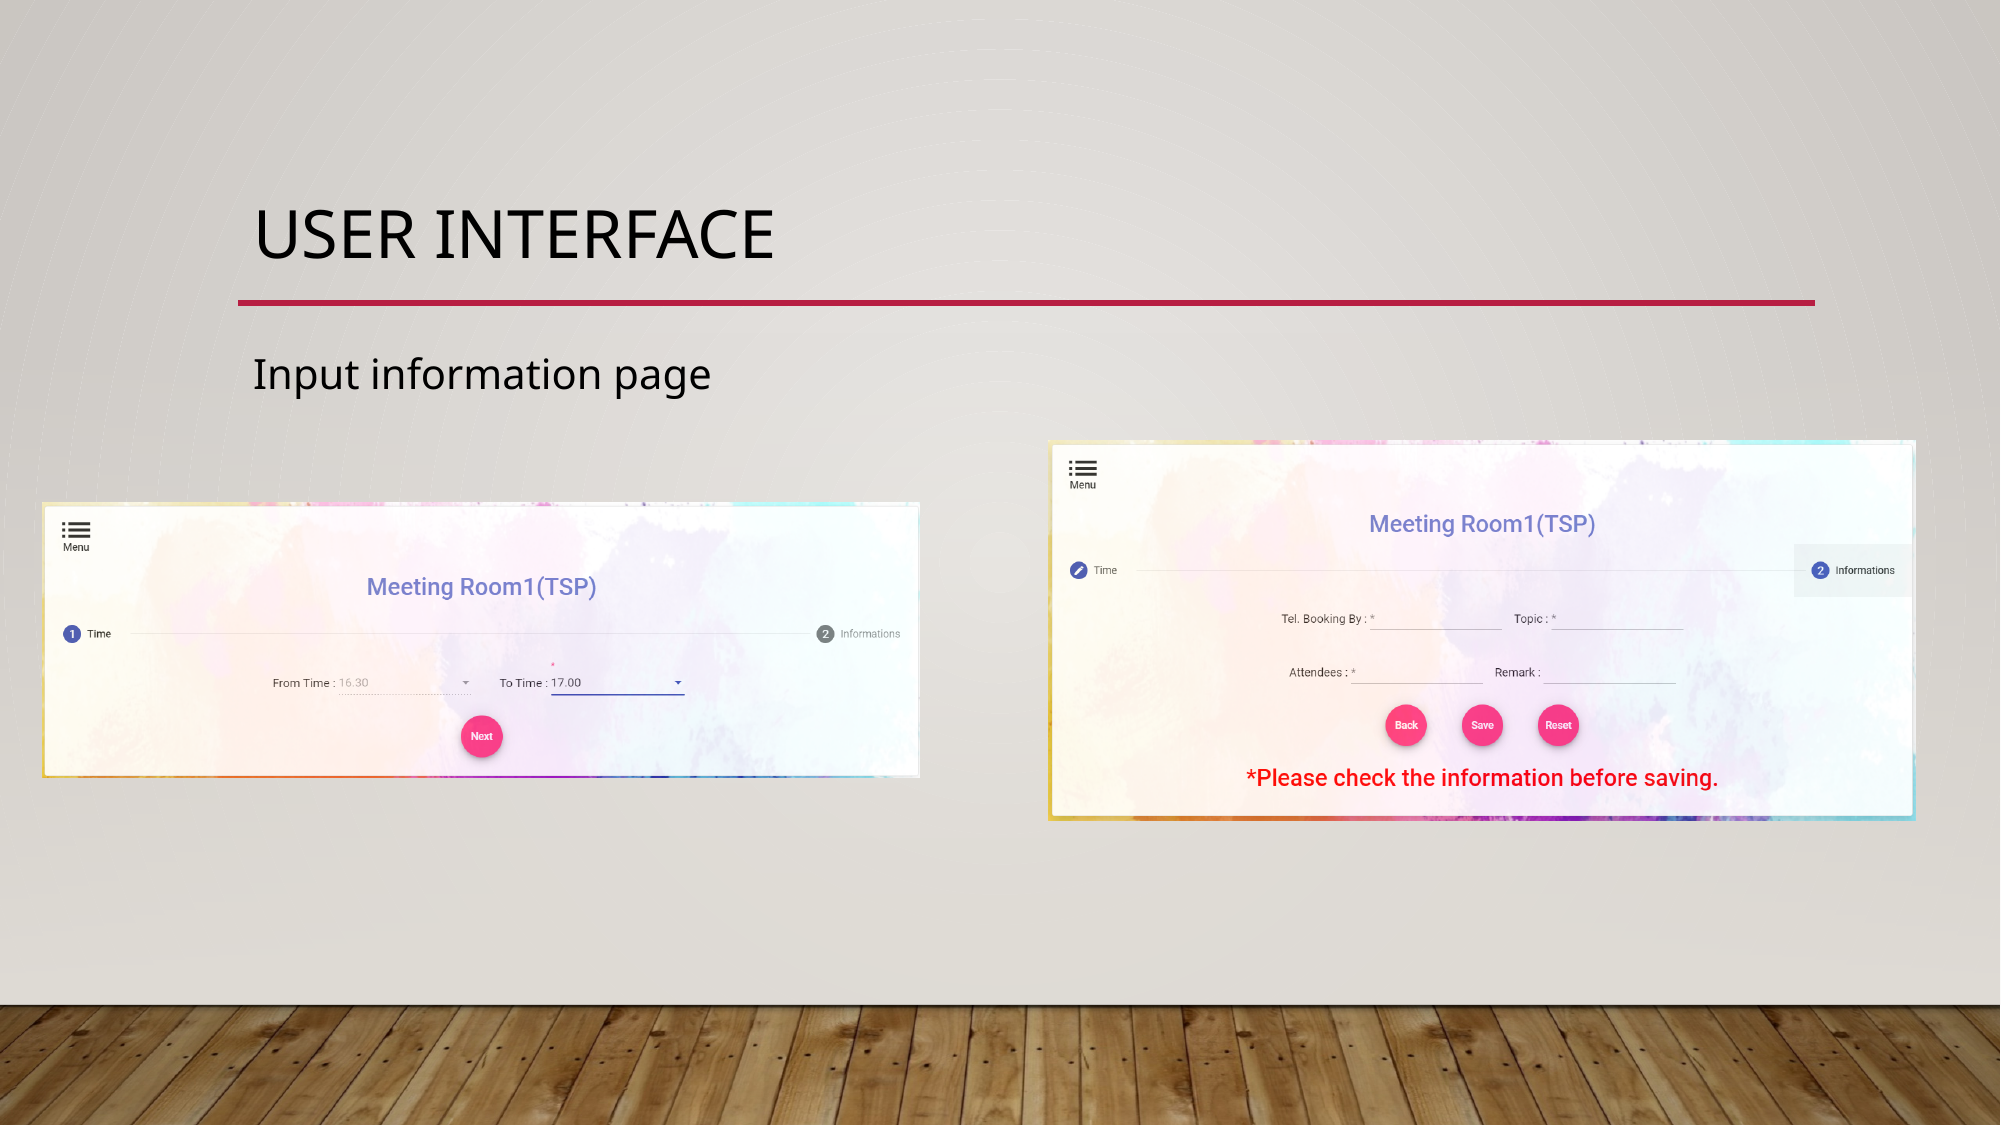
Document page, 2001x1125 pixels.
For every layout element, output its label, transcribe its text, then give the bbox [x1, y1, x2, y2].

picture [1047, 440, 1916, 822]
list Input information page [238, 330, 1814, 897]
title User interface [238, 193, 1814, 330]
picture [41, 502, 921, 778]
picture [0, 1005, 2000, 1125]
